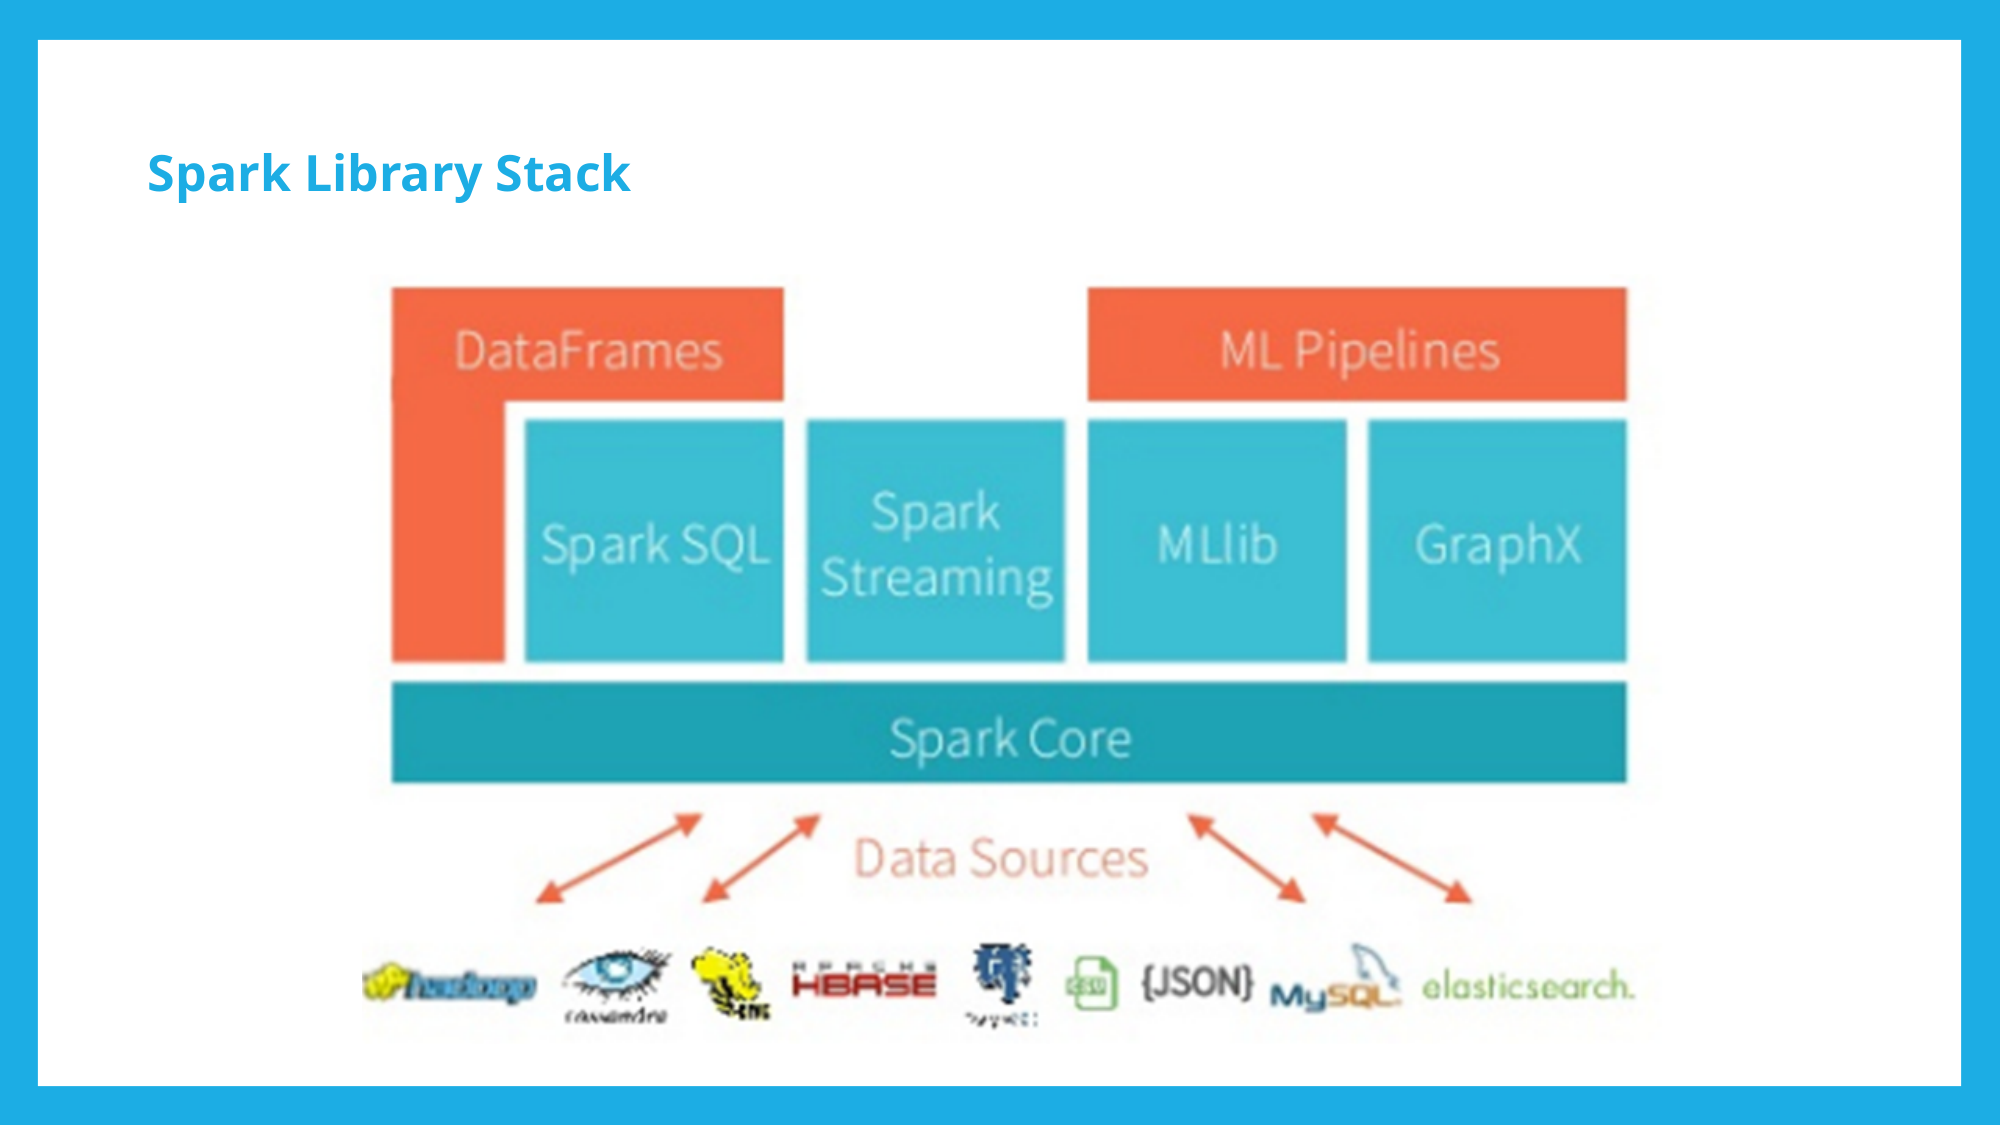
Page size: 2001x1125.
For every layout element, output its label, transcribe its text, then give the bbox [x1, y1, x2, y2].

picture [361, 274, 1680, 1044]
text_box Spark Library Stack [55, 133, 647, 209]
